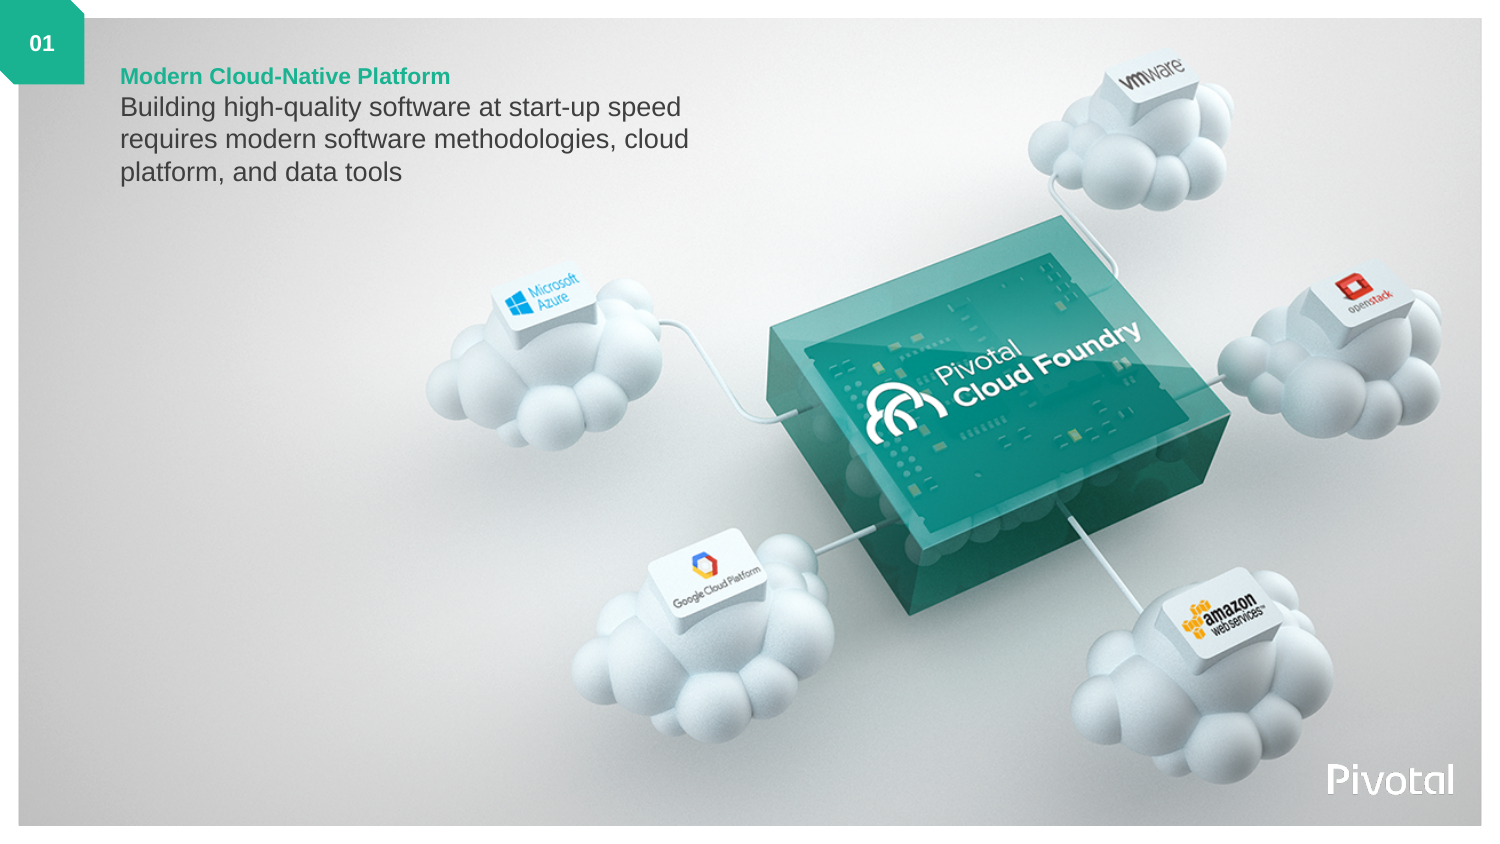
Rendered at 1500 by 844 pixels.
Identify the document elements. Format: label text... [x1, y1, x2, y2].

text_box 01 [0, 0, 85, 84]
picture [18, 18, 1482, 826]
